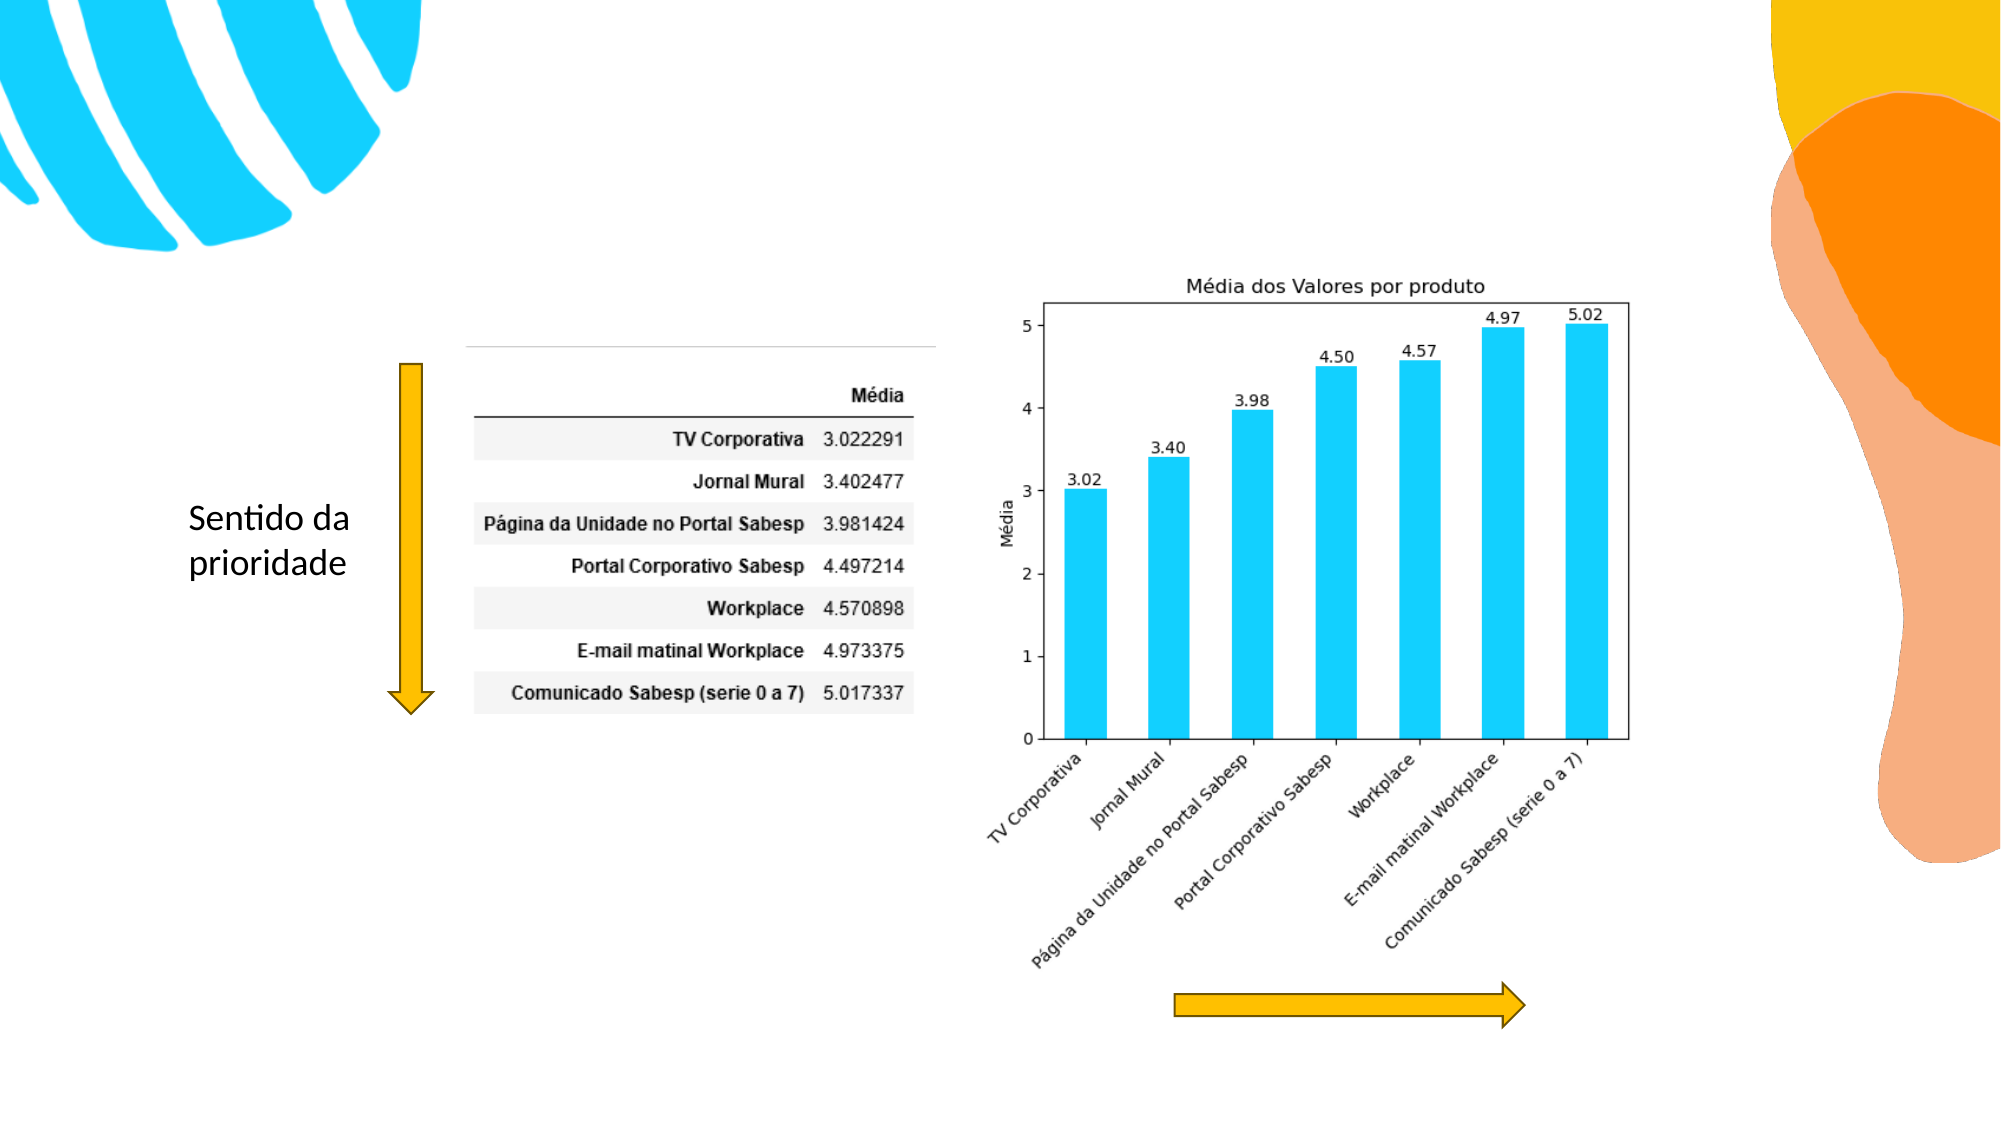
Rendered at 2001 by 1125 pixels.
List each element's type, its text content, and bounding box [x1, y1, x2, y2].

picture [1736, 0, 2001, 902]
text_box Sentido da prioridade [173, 486, 390, 591]
picture [465, 346, 936, 715]
picture [0, 0, 471, 281]
text_box [1173, 984, 1527, 1030]
picture [975, 266, 1640, 984]
text_box [386, 362, 436, 716]
